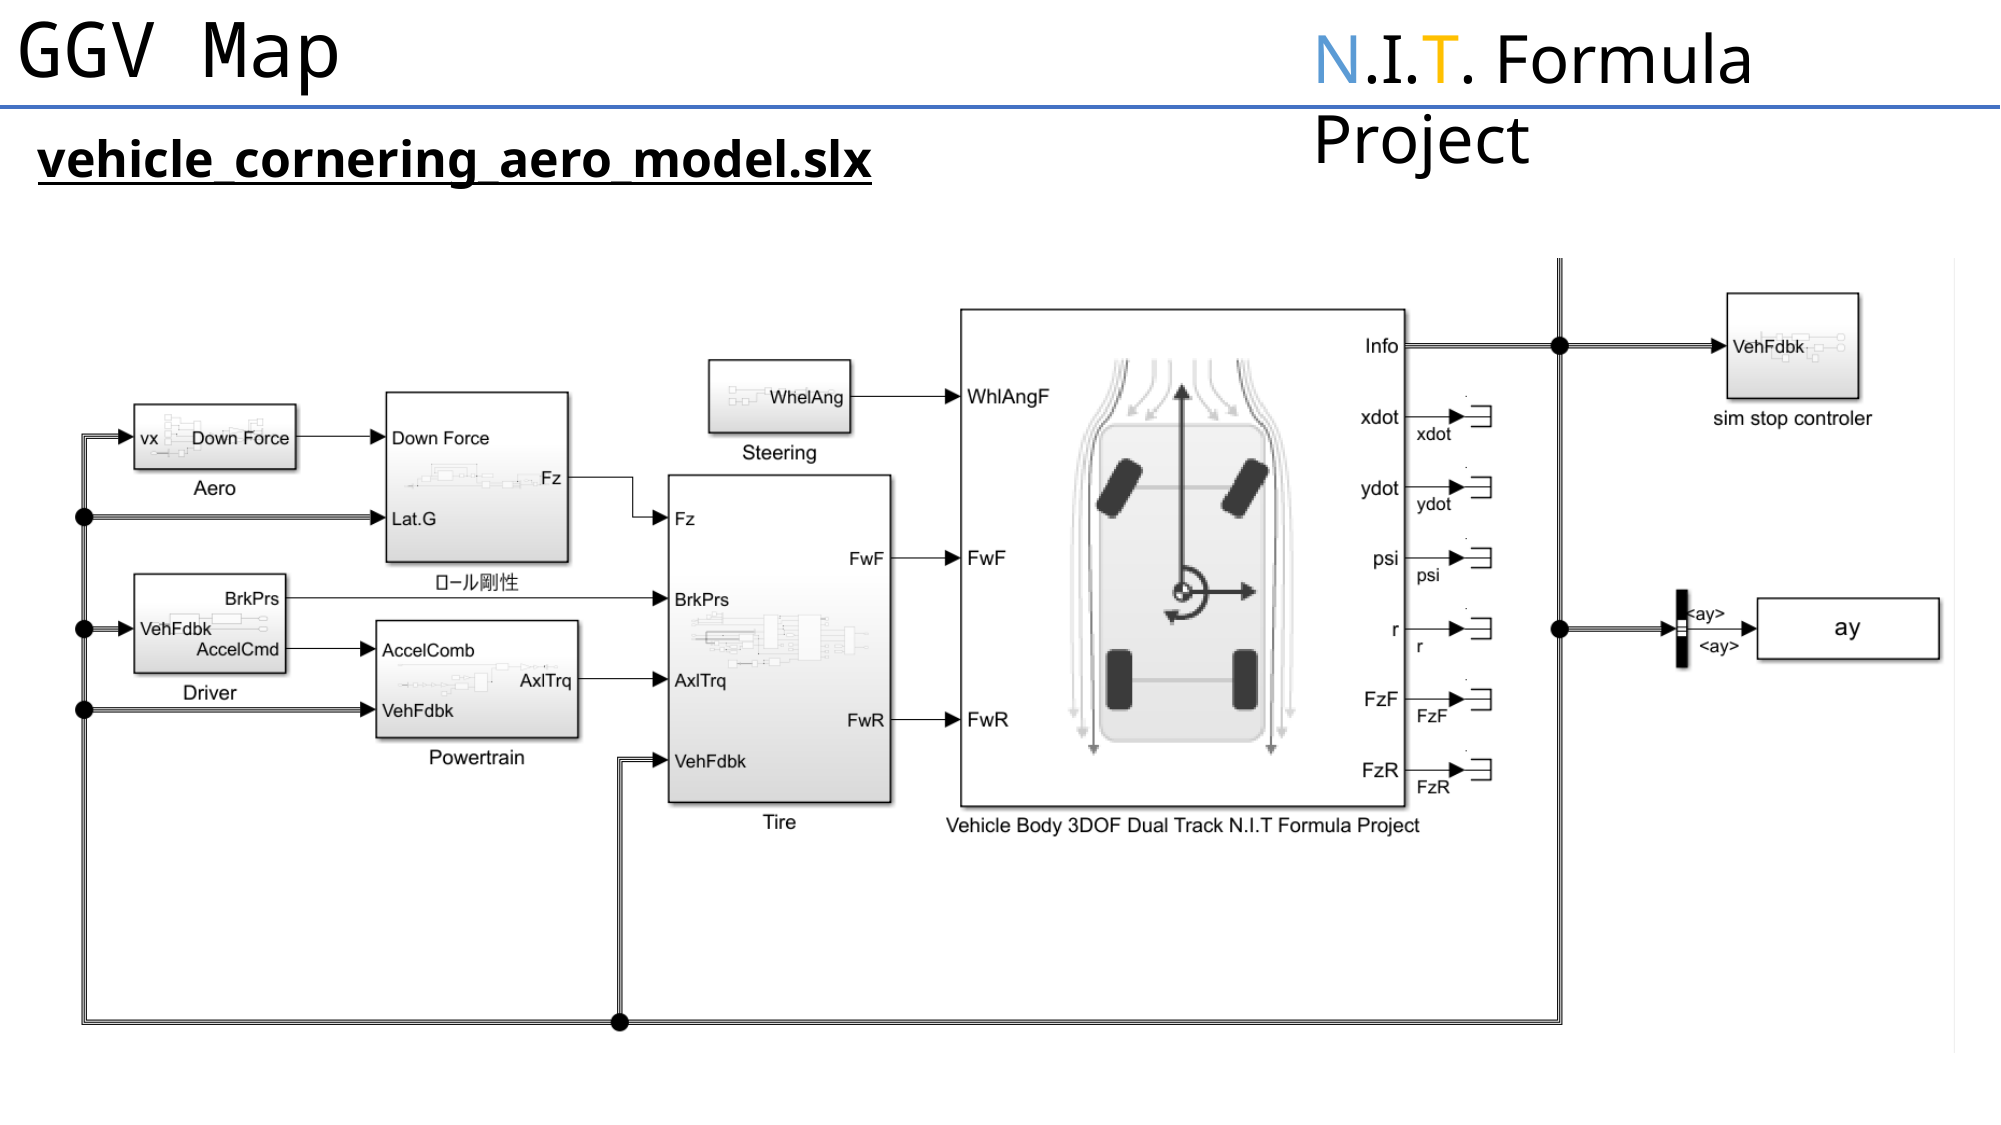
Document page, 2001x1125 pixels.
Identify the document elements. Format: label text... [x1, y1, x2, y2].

title GGV Map [2, 2, 1323, 102]
picture [45, 258, 1955, 1053]
text_box vehicle_cornering_aero_model.slx [23, 120, 1000, 196]
